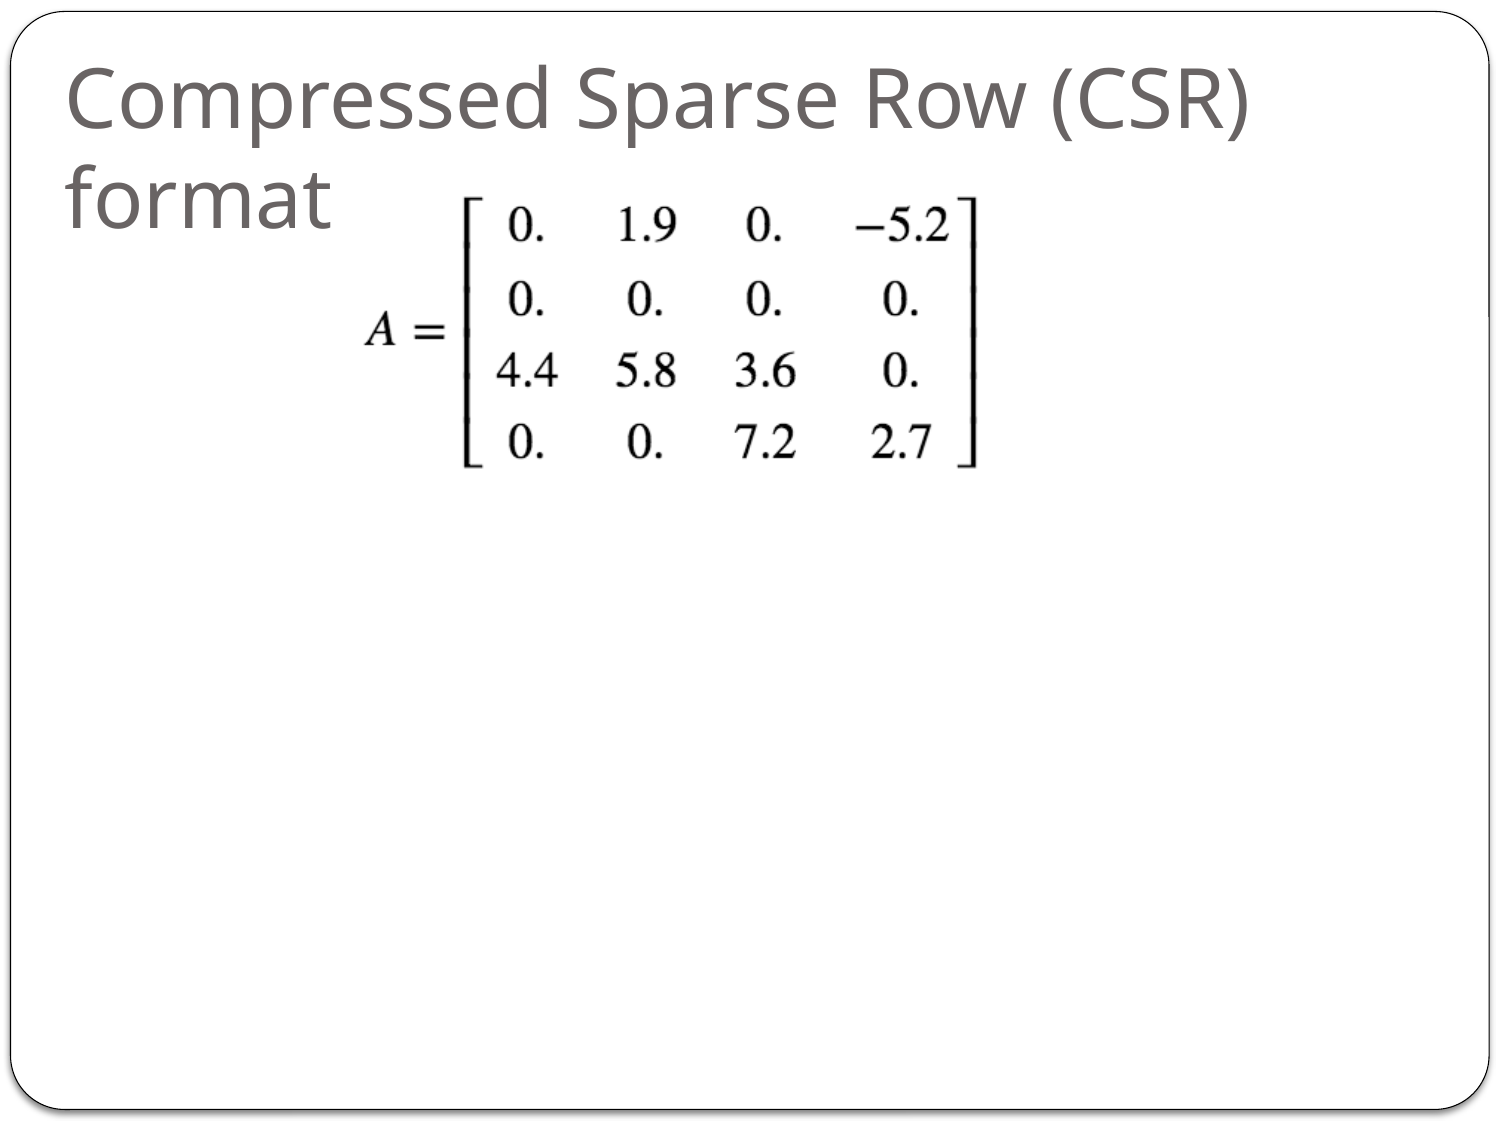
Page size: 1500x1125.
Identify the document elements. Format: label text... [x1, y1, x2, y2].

picture [362, 148, 1013, 488]
text_box Compressed Sparse Row (CSR) format [50, 37, 1393, 253]
